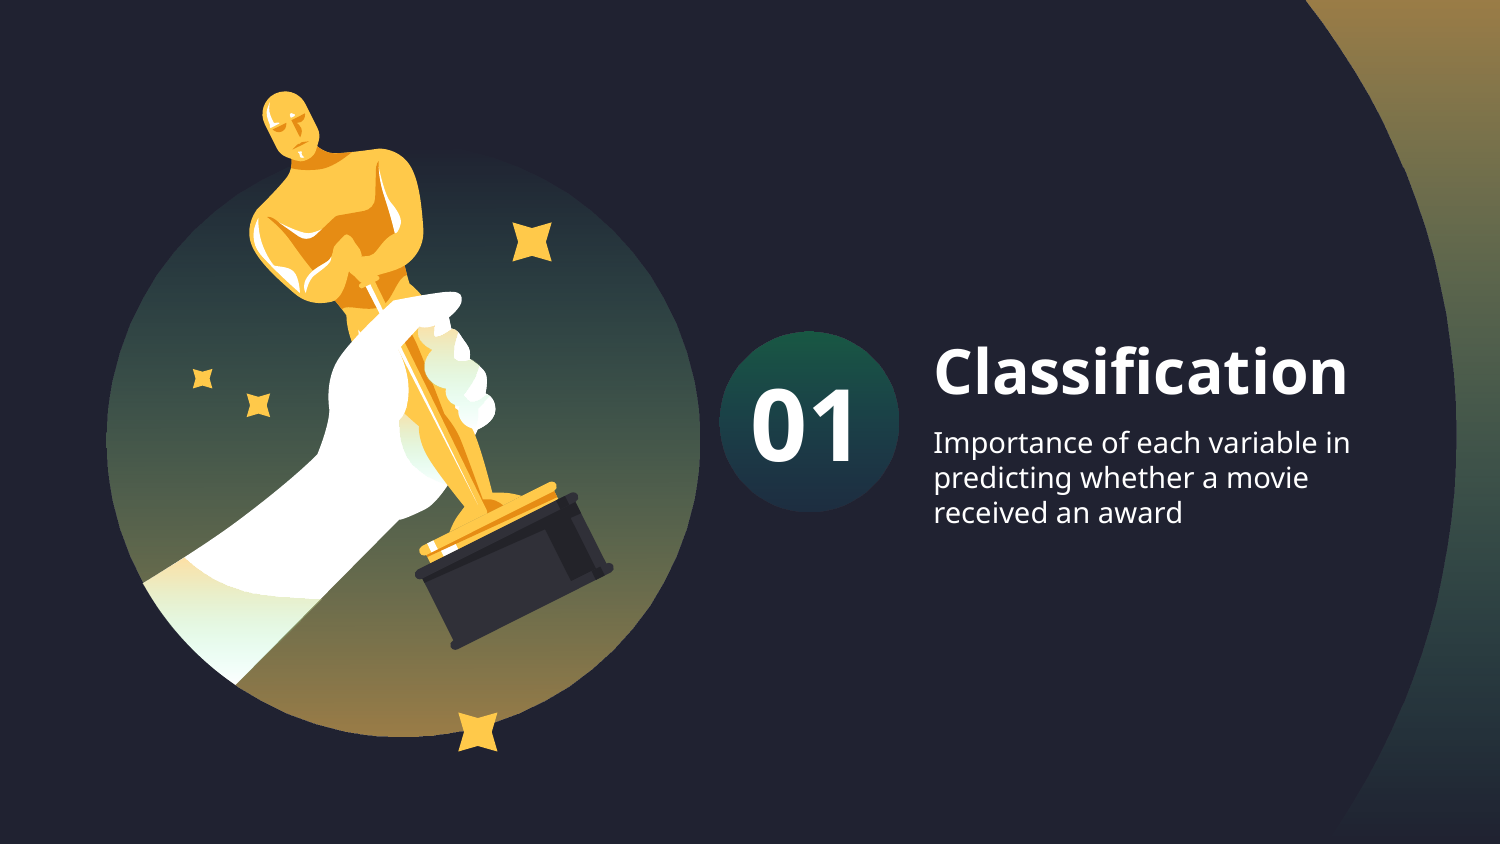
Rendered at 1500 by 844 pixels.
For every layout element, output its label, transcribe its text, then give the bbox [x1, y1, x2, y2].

title Importance of each variable in predicting whether a movie received an award [918, 409, 1375, 548]
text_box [105, 91, 700, 752]
title 01 [717, 331, 897, 513]
title Classification [918, 283, 1467, 422]
